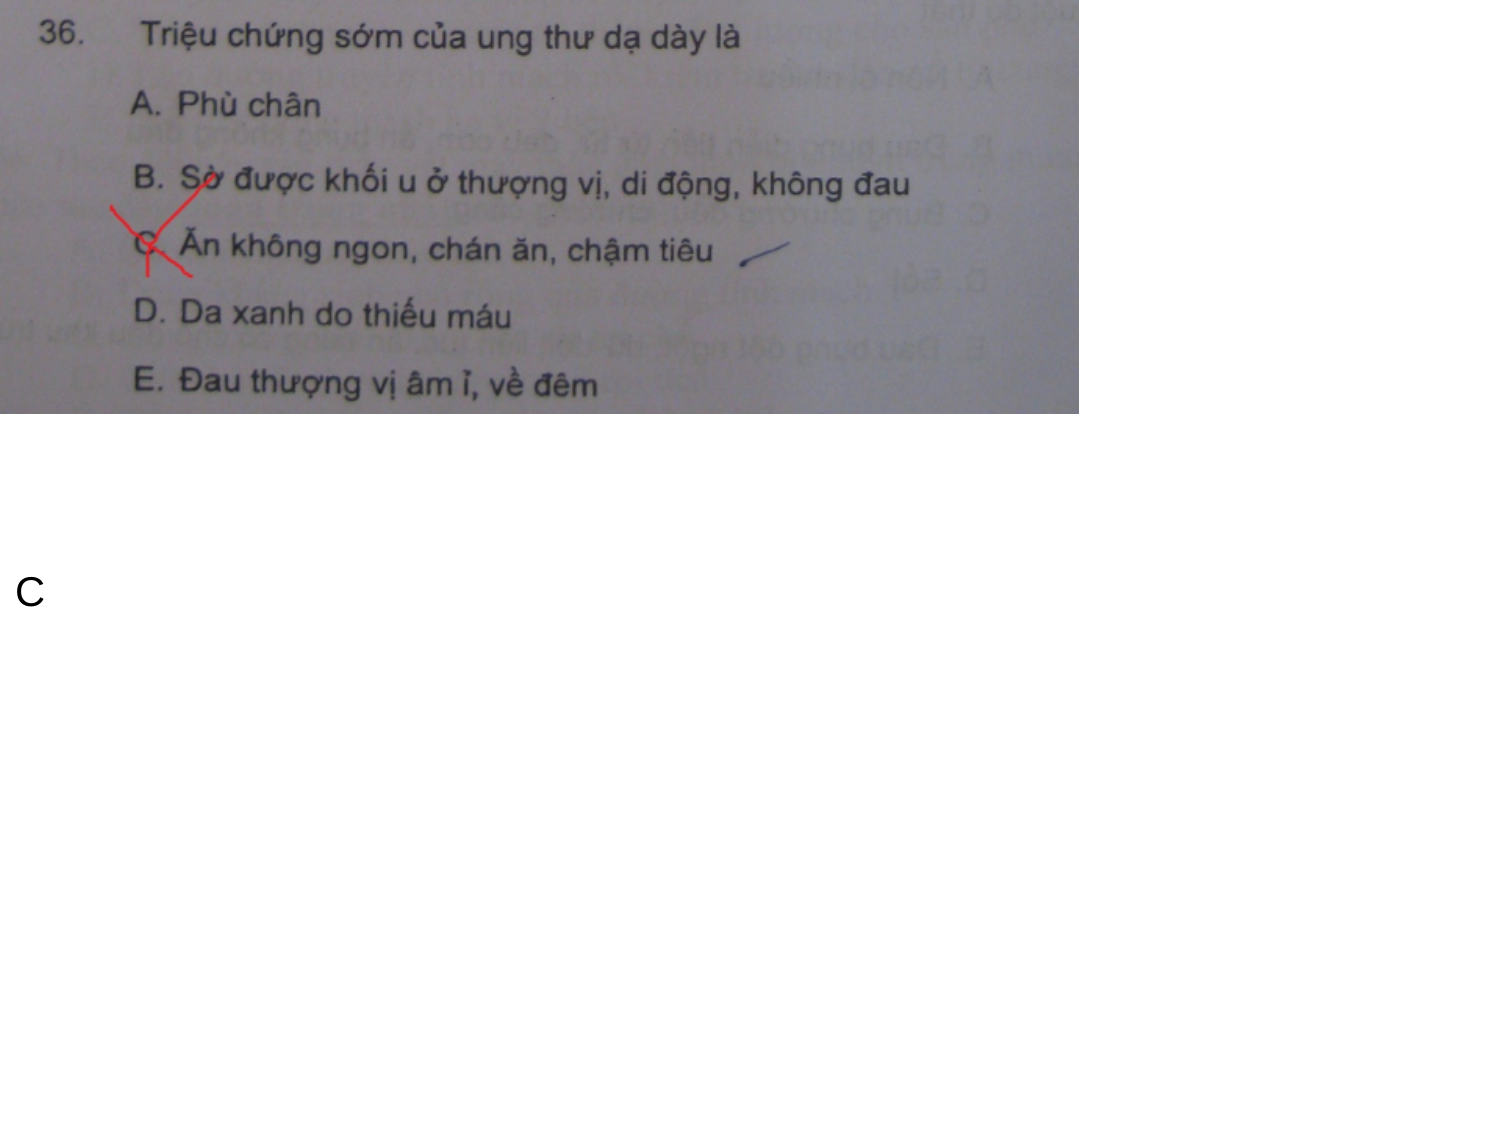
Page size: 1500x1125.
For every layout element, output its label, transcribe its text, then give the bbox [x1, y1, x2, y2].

picture [0, 0, 1079, 415]
subtitle C [0, 562, 1500, 1094]
